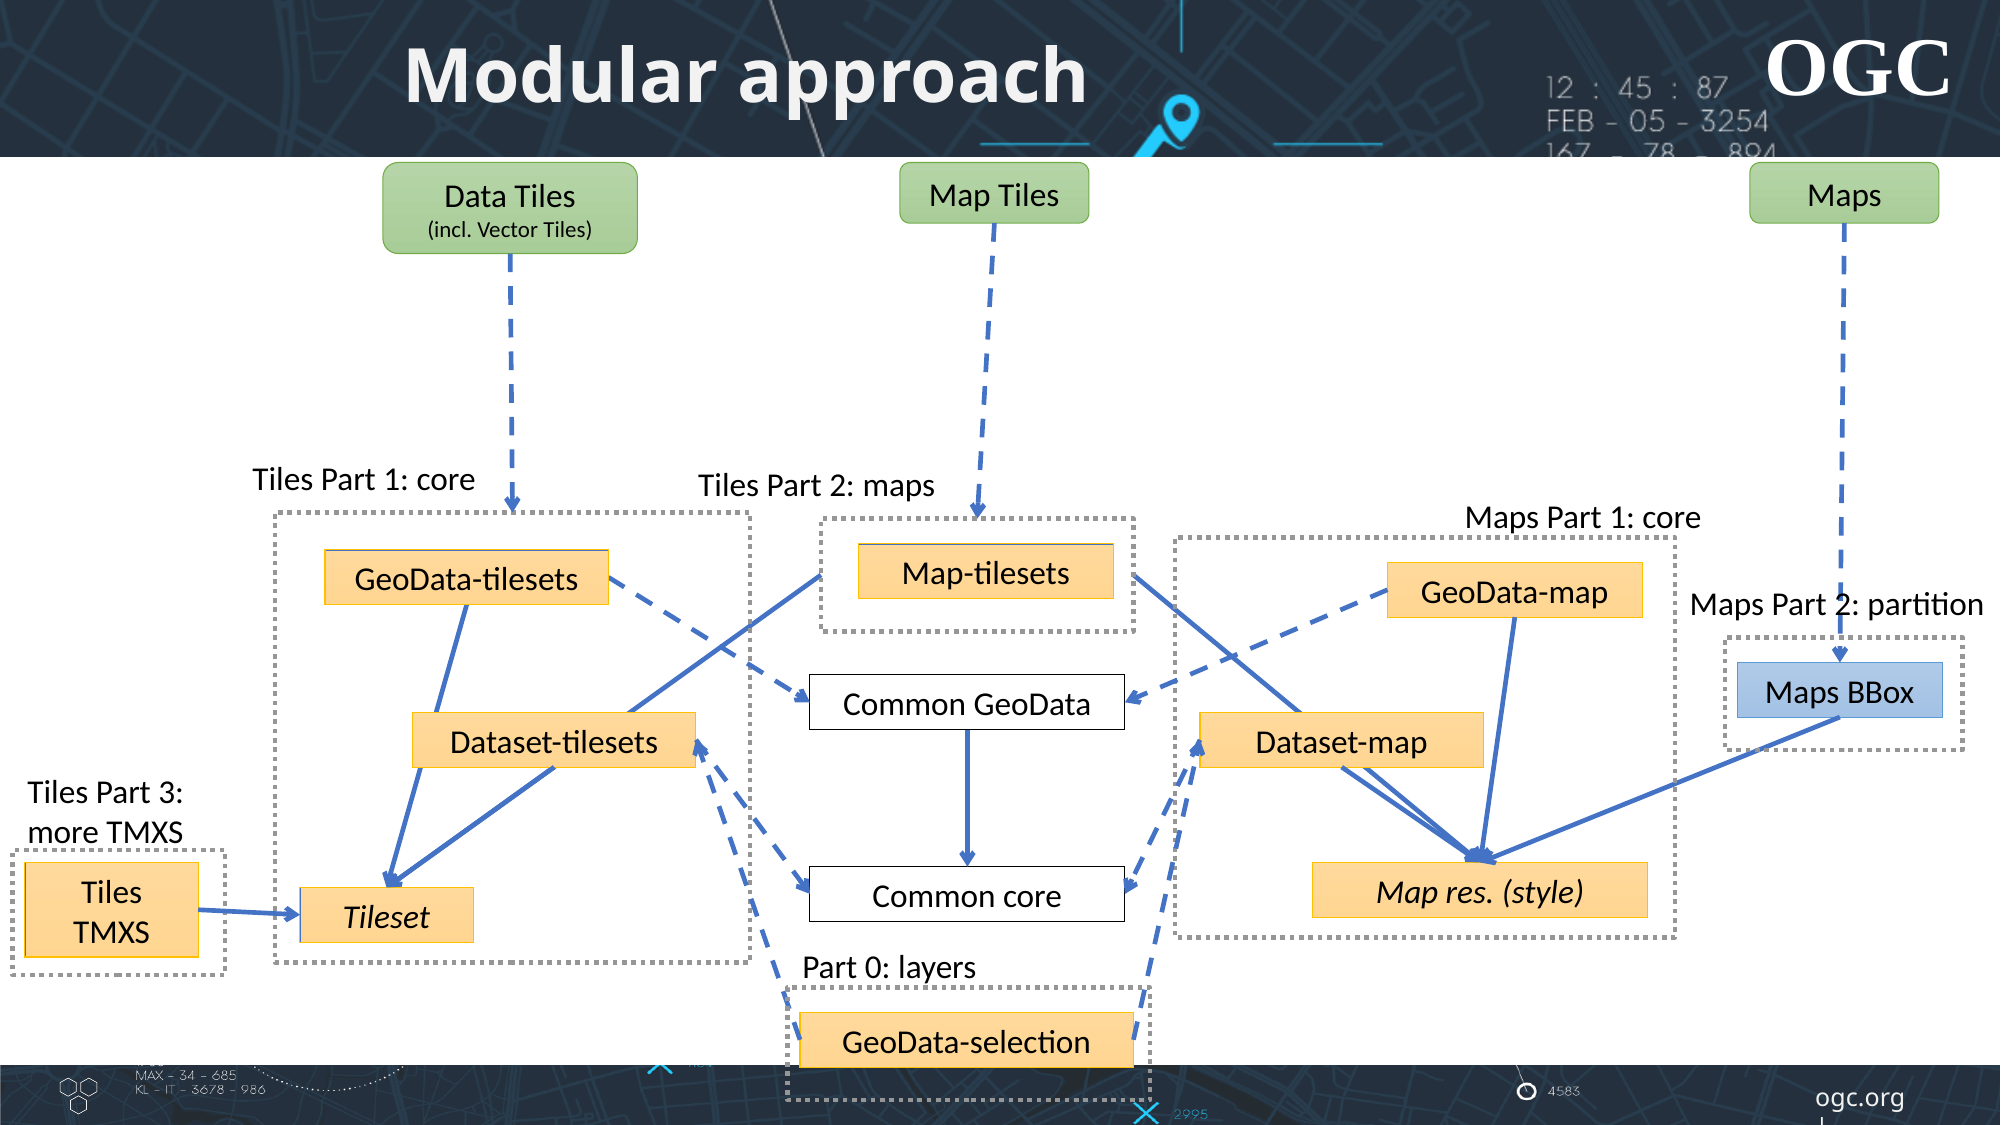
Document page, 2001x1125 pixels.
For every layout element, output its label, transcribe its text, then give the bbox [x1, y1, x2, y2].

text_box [1480, 717, 1840, 863]
text_box Maps [1749, 161, 1940, 224]
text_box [695, 740, 800, 1041]
text_box Tiles Part 1: core [513, 450, 525, 500]
text_box Maps Part 1: core [1449, 487, 1738, 538]
text_box Common GeoData [821, 674, 1125, 730]
text_box Map Tiles [899, 161, 1090, 224]
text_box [1124, 740, 1133, 895]
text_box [1480, 617, 1515, 717]
text_box Common core [809, 866, 1125, 922]
text_box [787, 987, 1150, 1100]
text_box [275, 512, 695, 963]
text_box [386, 767, 555, 888]
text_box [1133, 574, 1481, 863]
text_box Maps Part 2: partition [1674, 575, 1839, 625]
text_box Part 0: layers [800, 937, 1075, 987]
text_box Tiles Part 1: core [237, 450, 510, 500]
text_box [1724, 637, 1963, 750]
text_box Data Tiles (incl. Vector Tiles) [382, 161, 638, 255]
picture [51, 1069, 106, 1123]
text_box Maps Part 2: partition [1845, 575, 1963, 625]
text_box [1133, 740, 1200, 1041]
text_box Tiles Part 3: more TMXS [12, 762, 225, 849]
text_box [1341, 767, 1481, 863]
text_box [198, 910, 300, 916]
text_box GeoData-tilesets [324, 549, 609, 605]
text_box [1175, 537, 1675, 717]
text_box [1200, 863, 1675, 938]
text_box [386, 574, 821, 888]
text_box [1839, 223, 1845, 663]
text_box [12, 849, 225, 975]
title Modular approach [387, 22, 1614, 135]
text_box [1124, 590, 1388, 703]
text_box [683, 456, 1134, 632]
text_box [977, 223, 995, 456]
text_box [608, 577, 810, 703]
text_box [800, 740, 811, 895]
